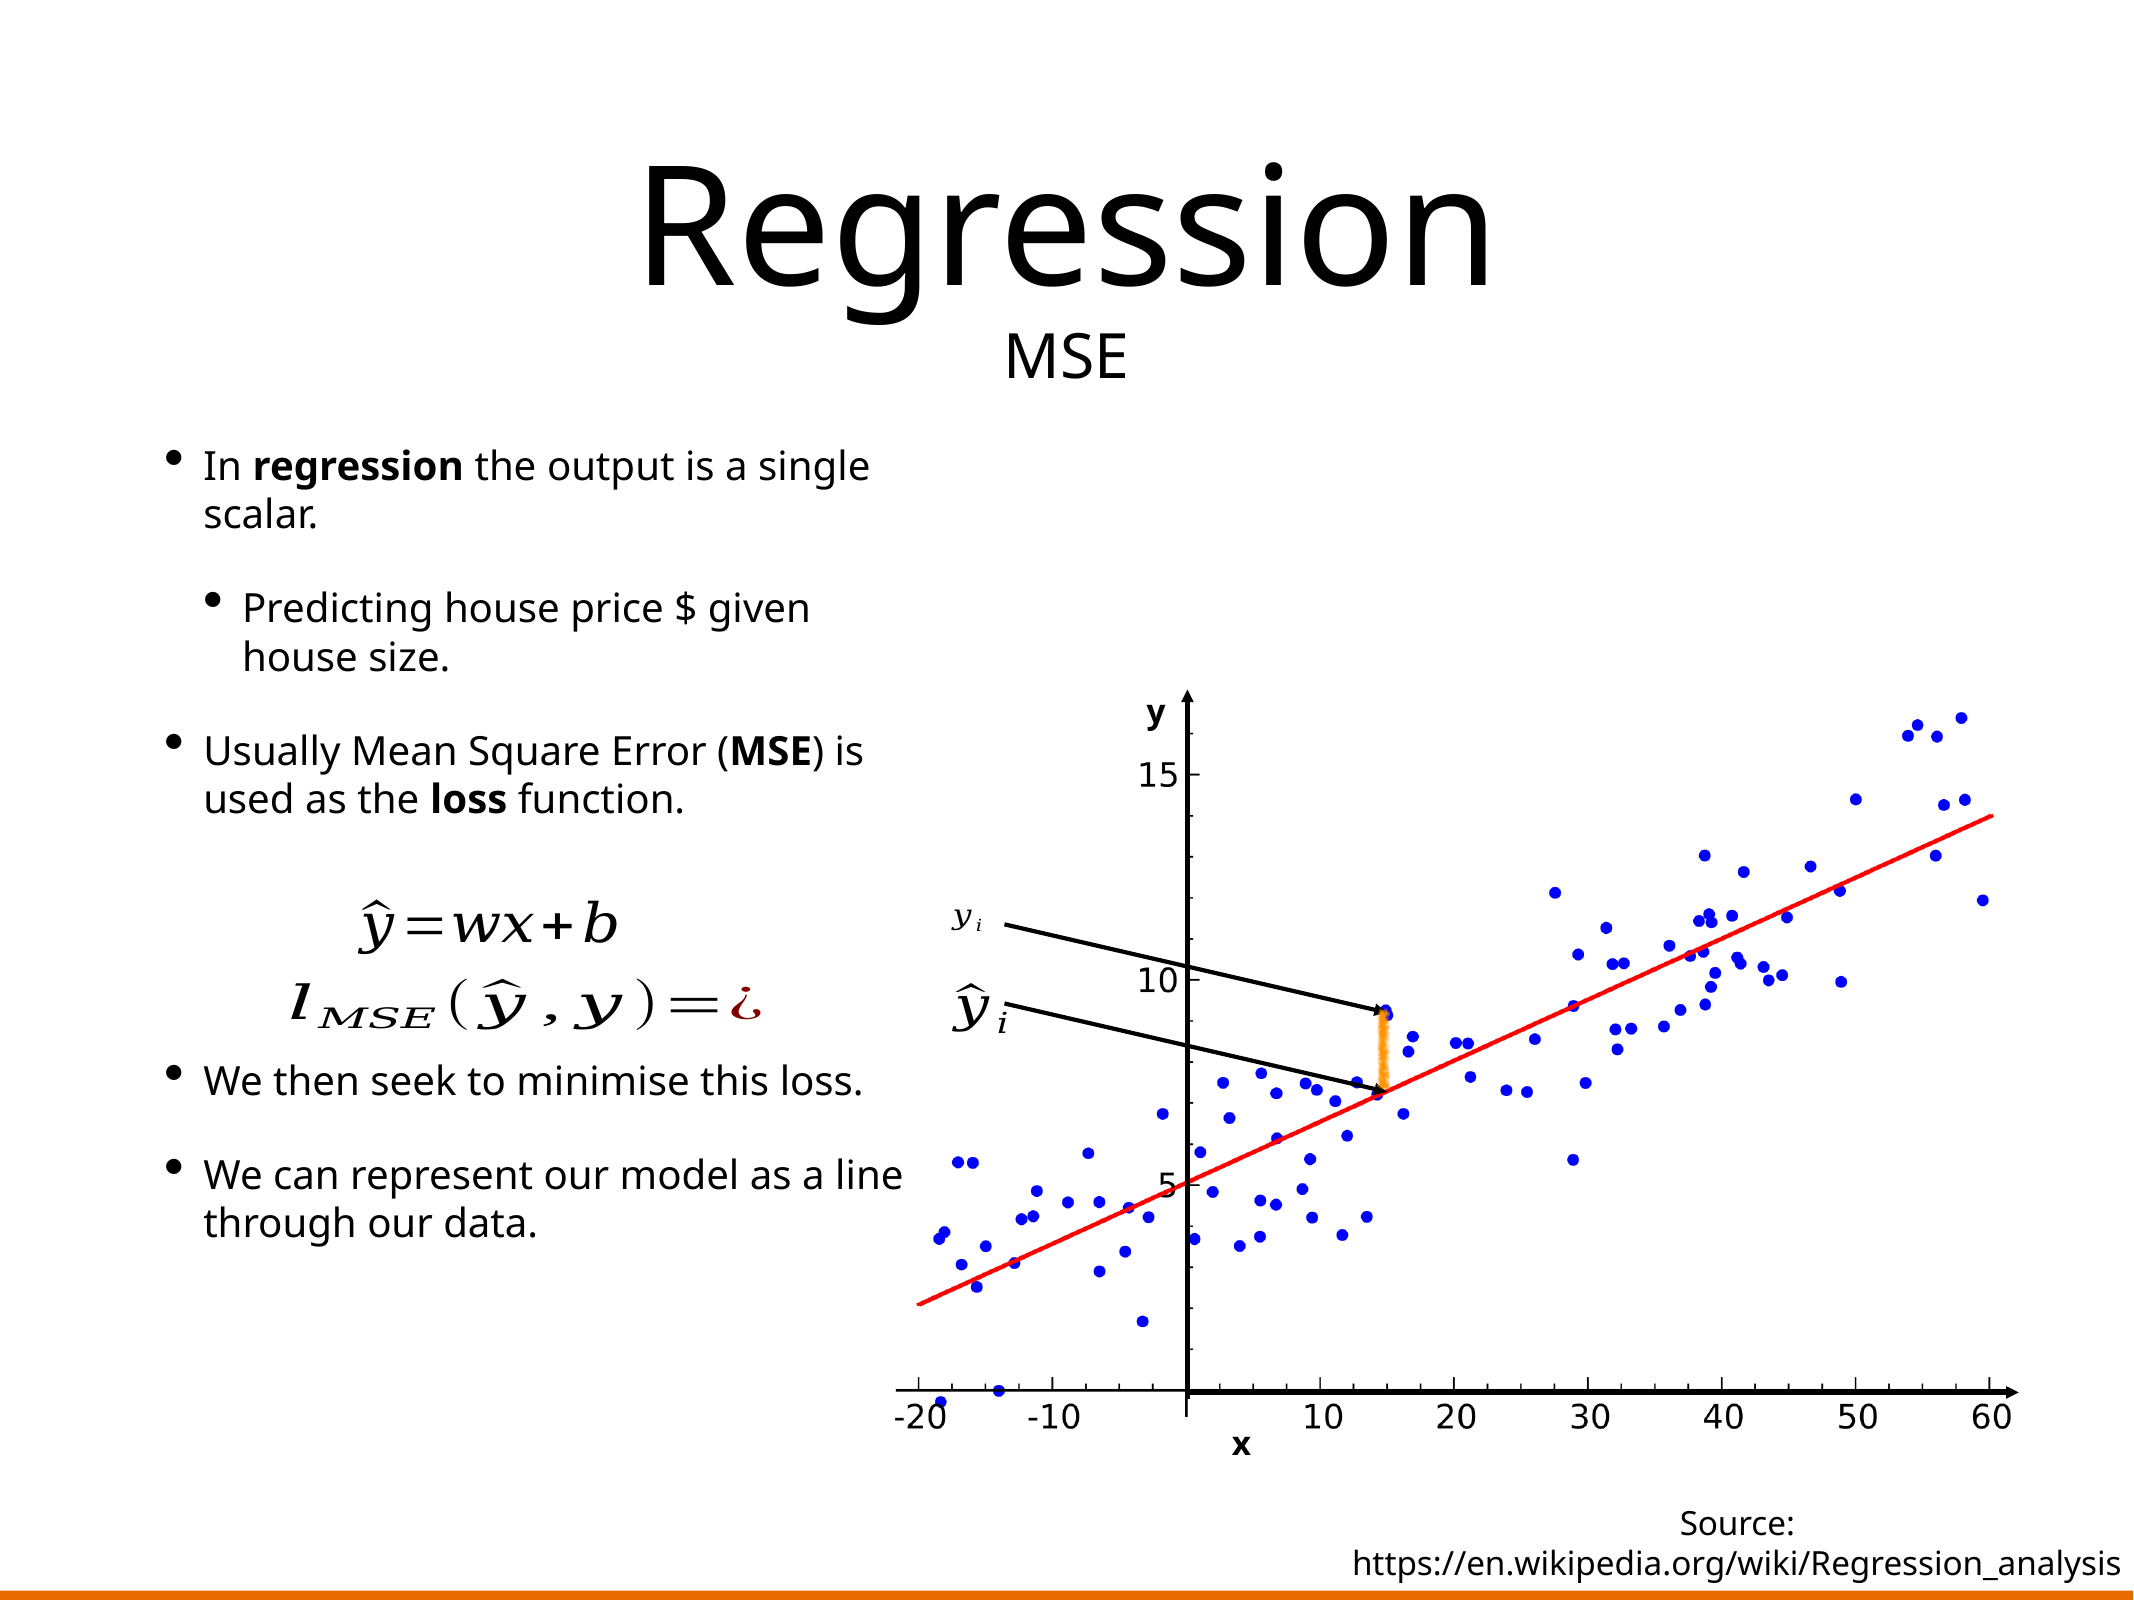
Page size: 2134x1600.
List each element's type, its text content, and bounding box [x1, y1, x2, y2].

text_box x [1223, 1450, 1260, 1470]
text_box Source: https://en.wikipedia.org/wiki/Regression_analysis [1343, 1493, 2132, 1590]
title Regression [155, 41, 1978, 397]
list In regression the output is a single scalar. Predicting house price $ given house size. Usually Mean Square Error (MSE) is used as the loss function. We then seek to minimise this loss. We can represent our model as a line through our data. [155, 424, 938, 1262]
picture [869, 680, 2032, 1450]
text_box MSE [995, 307, 1138, 399]
